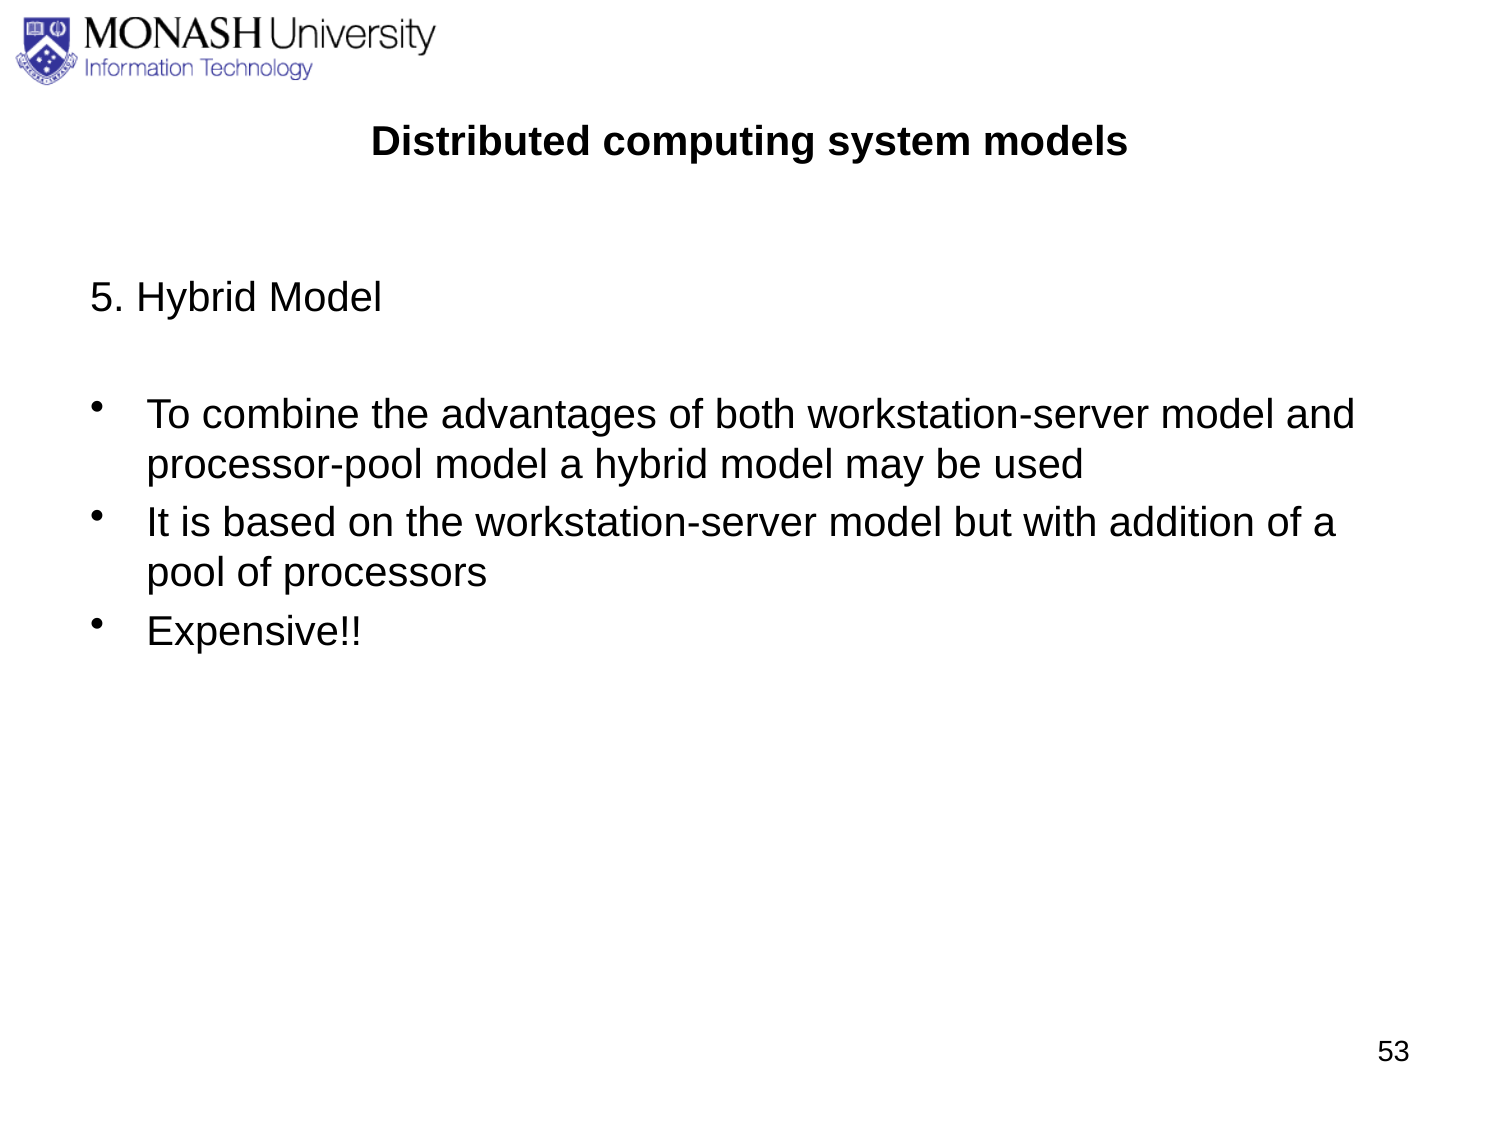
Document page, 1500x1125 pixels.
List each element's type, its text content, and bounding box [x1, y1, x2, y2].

picture [0, 0, 438, 101]
list 5. Hybrid Model To combine the advantages of both workstation-server model and processor-pool model a hybrid model may be used It is based on the workstation-server model but with addition of a pool of processors Expensive!! [75, 262, 1425, 1005]
slide_number 53 [1074, 1024, 1426, 1103]
title Distributed computing system models [75, 45, 1425, 233]
